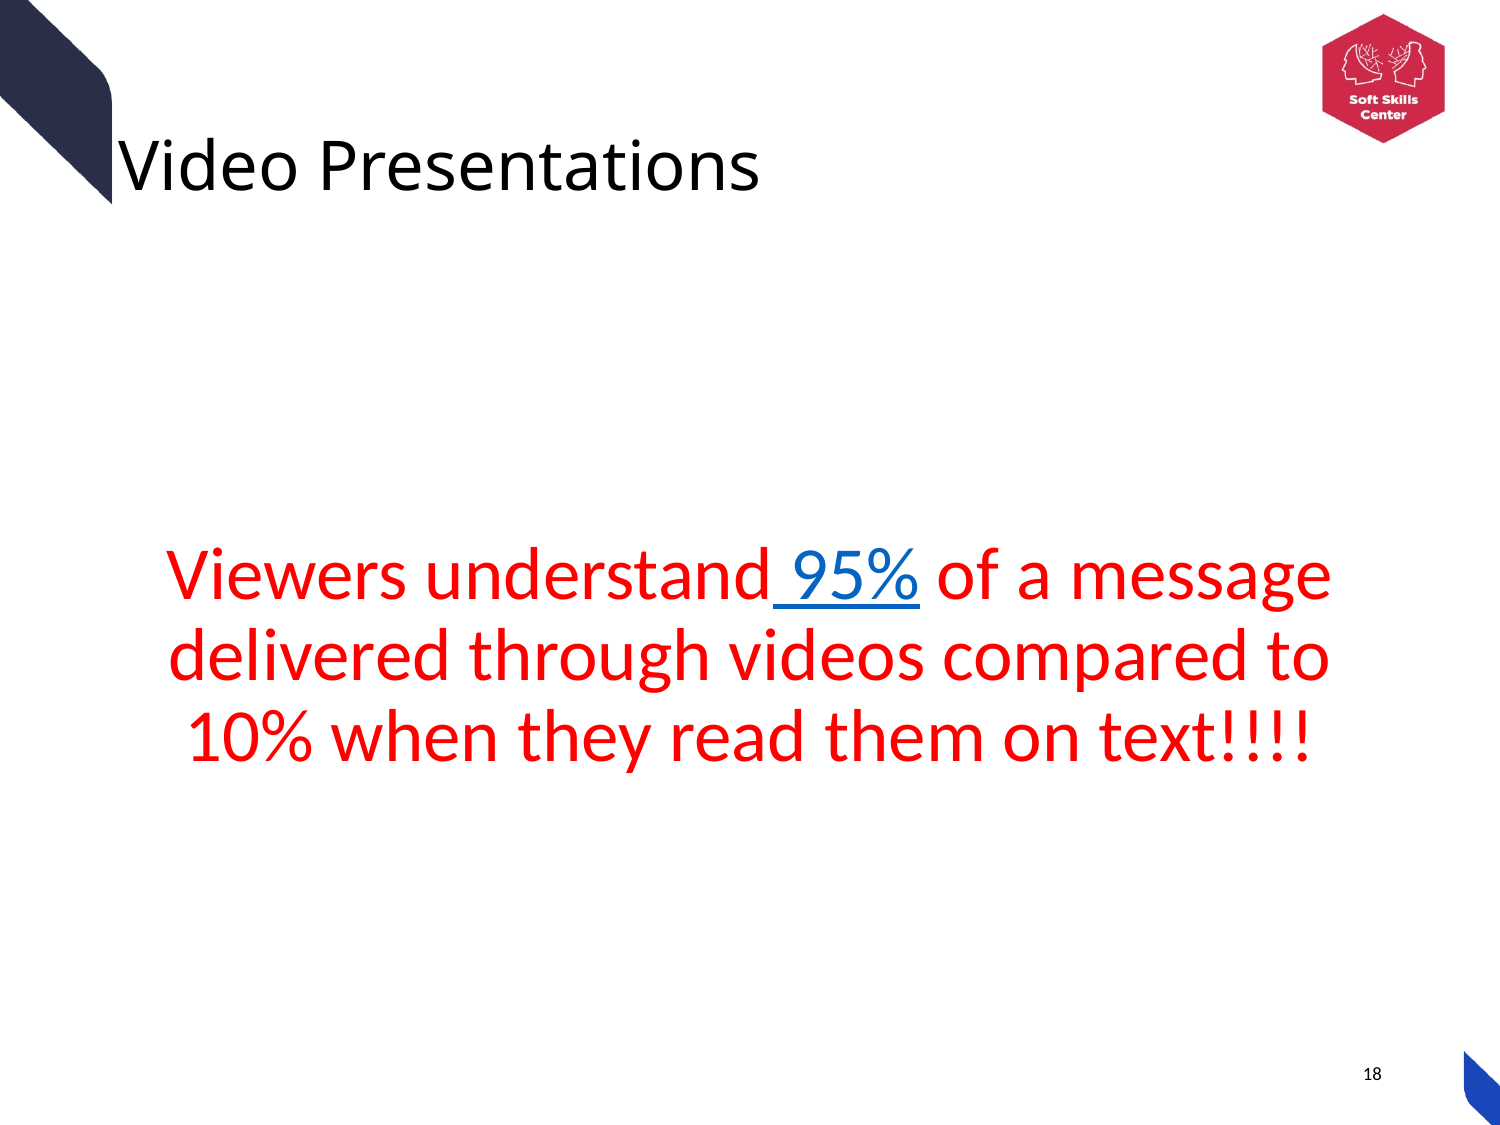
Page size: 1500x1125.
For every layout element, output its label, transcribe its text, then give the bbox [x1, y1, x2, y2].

title Video Presentations [103, 59, 1397, 278]
picture [0, 0, 135, 219]
picture [1305, 2, 1464, 156]
list Viewers understand 95% of a message delivered through videos compared to 10% when they read them on text!!!! [103, 299, 1397, 1014]
picture [1463, 1040, 1500, 1125]
slide_number 18 [1059, 1042, 1397, 1103]
